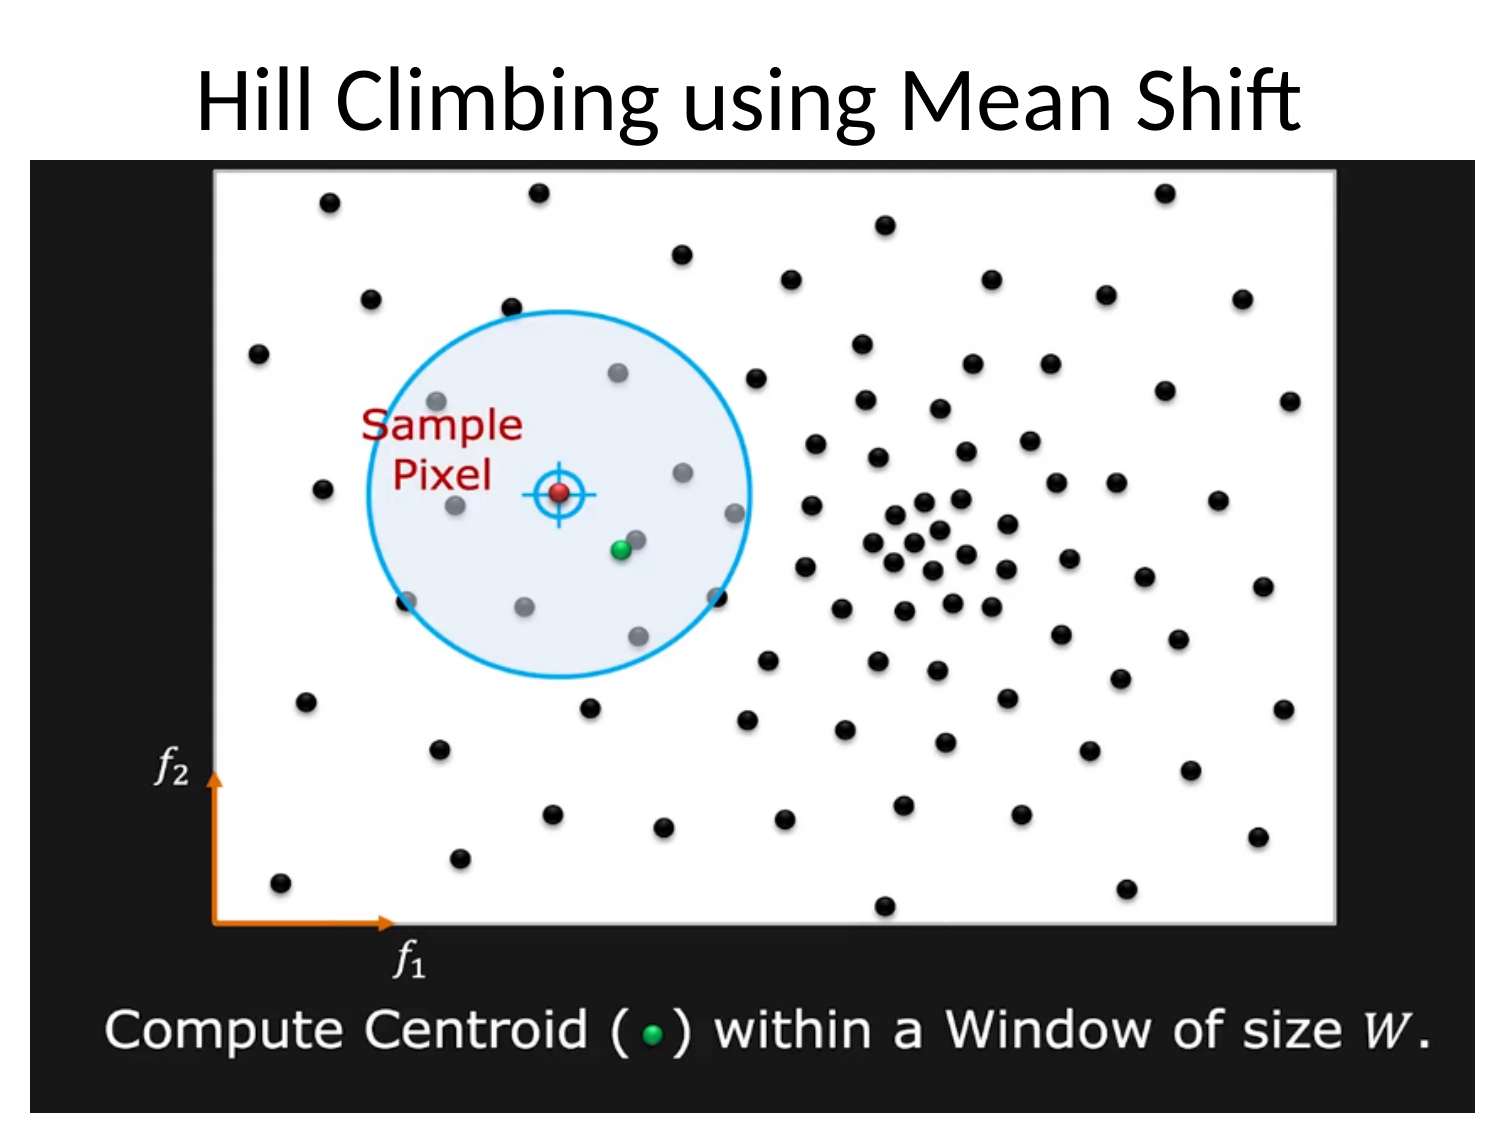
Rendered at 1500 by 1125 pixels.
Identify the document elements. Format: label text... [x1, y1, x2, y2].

picture [30, 160, 1476, 1113]
title Hill Climbing using Mean Shift [75, 0, 1425, 159]
